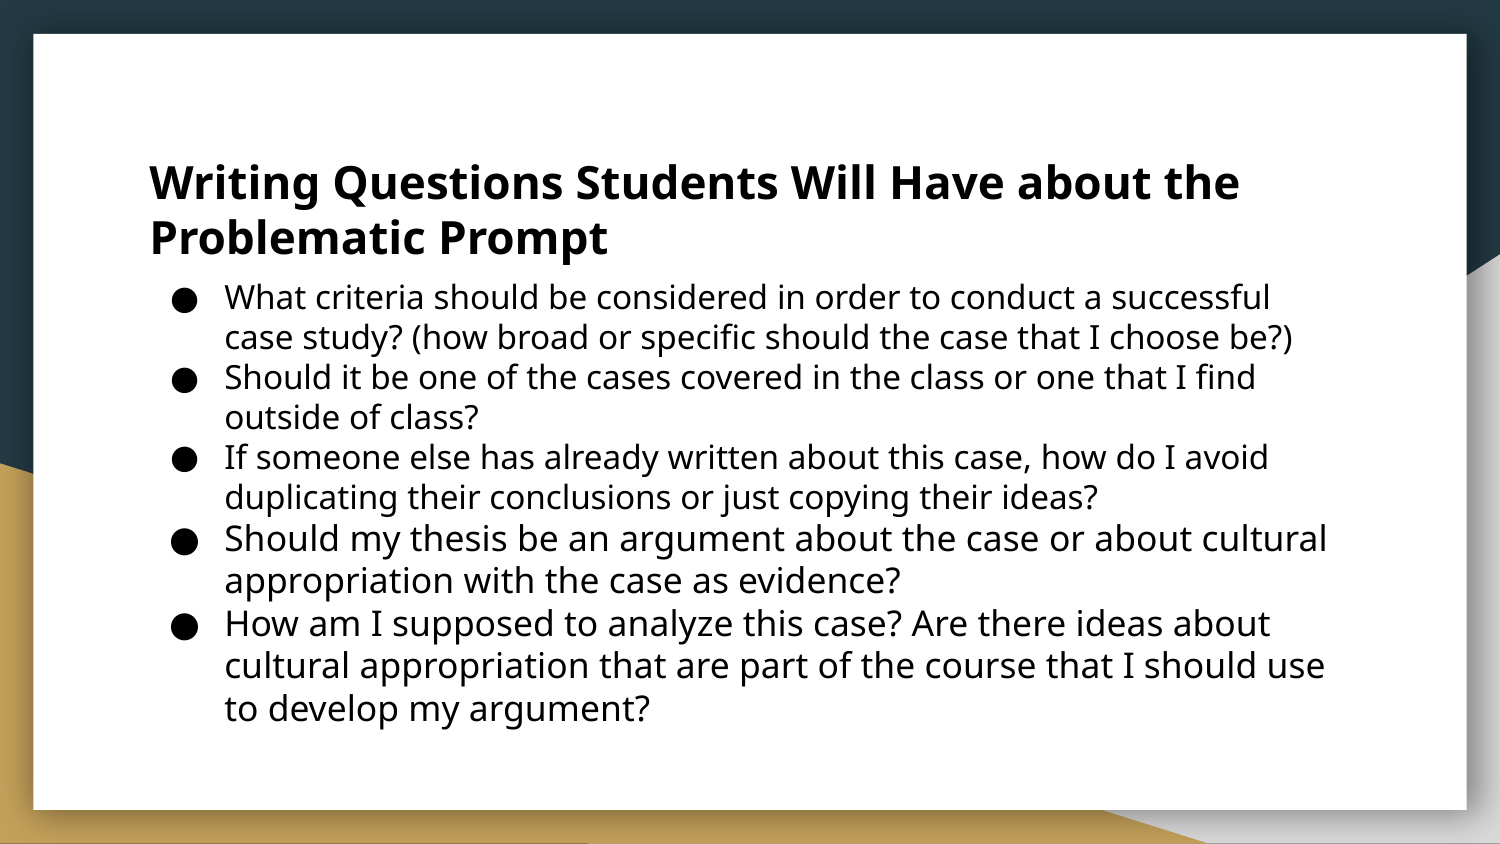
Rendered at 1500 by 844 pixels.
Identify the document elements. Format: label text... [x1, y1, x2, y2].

title Writing Questions Students Will Have about the Problematic Prompt [134, 138, 1366, 261]
list What criteria should be considered in order to conduct a successful case study? (how broad or specific should the case that I choose be?) Should it be one of the cases covered in the class or one that I find outside of class? If someone else has already written about this case, how do I avoid duplicating their conclusions or just copying their ideas? Should my thesis be an argument about the case or about cultural appropriation with the case as evidence? How am I supposed to analyze this case? Are there ideas about cultural appropriation that are part of the course that I should use to develop my argument? [134, 261, 1366, 729]
